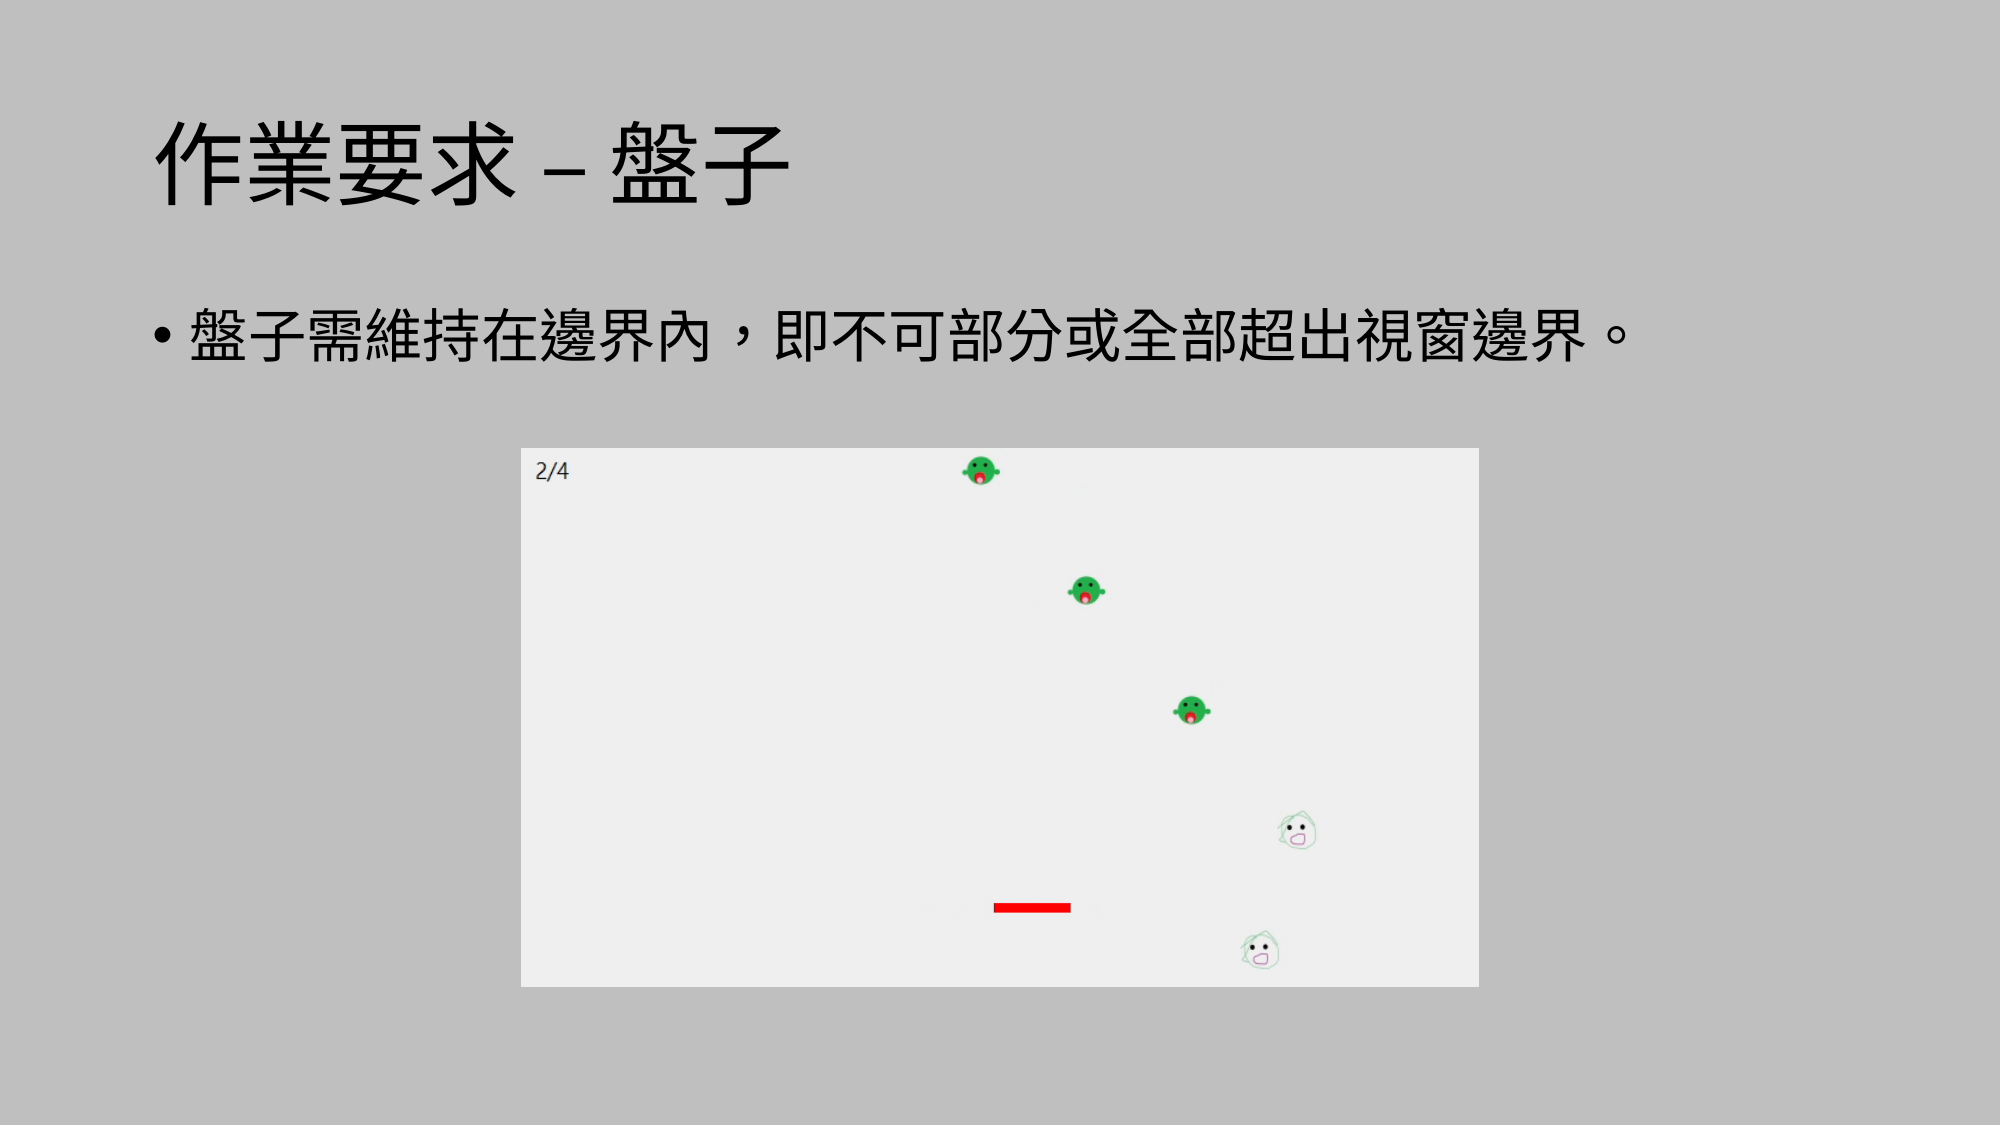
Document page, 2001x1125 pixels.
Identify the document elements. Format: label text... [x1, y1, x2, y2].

picture [520, 448, 1479, 988]
list 盤子需維持在邊界內，即不可部分或全部超出視窗邊界。 [137, 299, 1863, 1014]
title 作業要求 – 盤子 [137, 59, 1863, 278]
